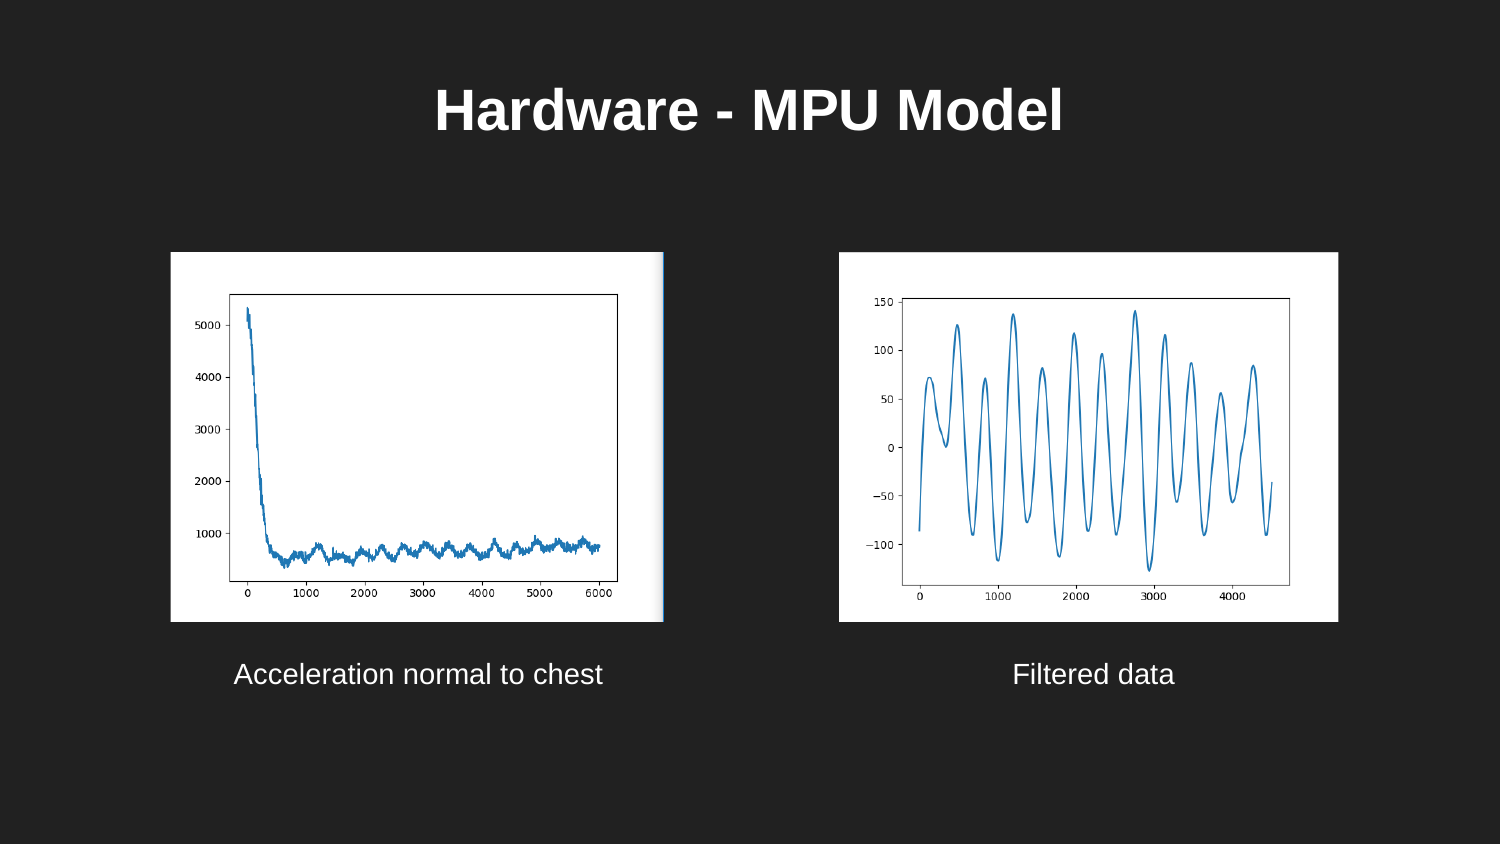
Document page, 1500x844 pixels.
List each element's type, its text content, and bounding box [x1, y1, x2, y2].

text_box Acceleration normal to chest [172, 640, 666, 760]
text_box Filtered data [847, 640, 1341, 760]
picture [170, 252, 664, 623]
text_box Hardware - MPU Model [358, 57, 1141, 143]
picture [838, 252, 1339, 623]
